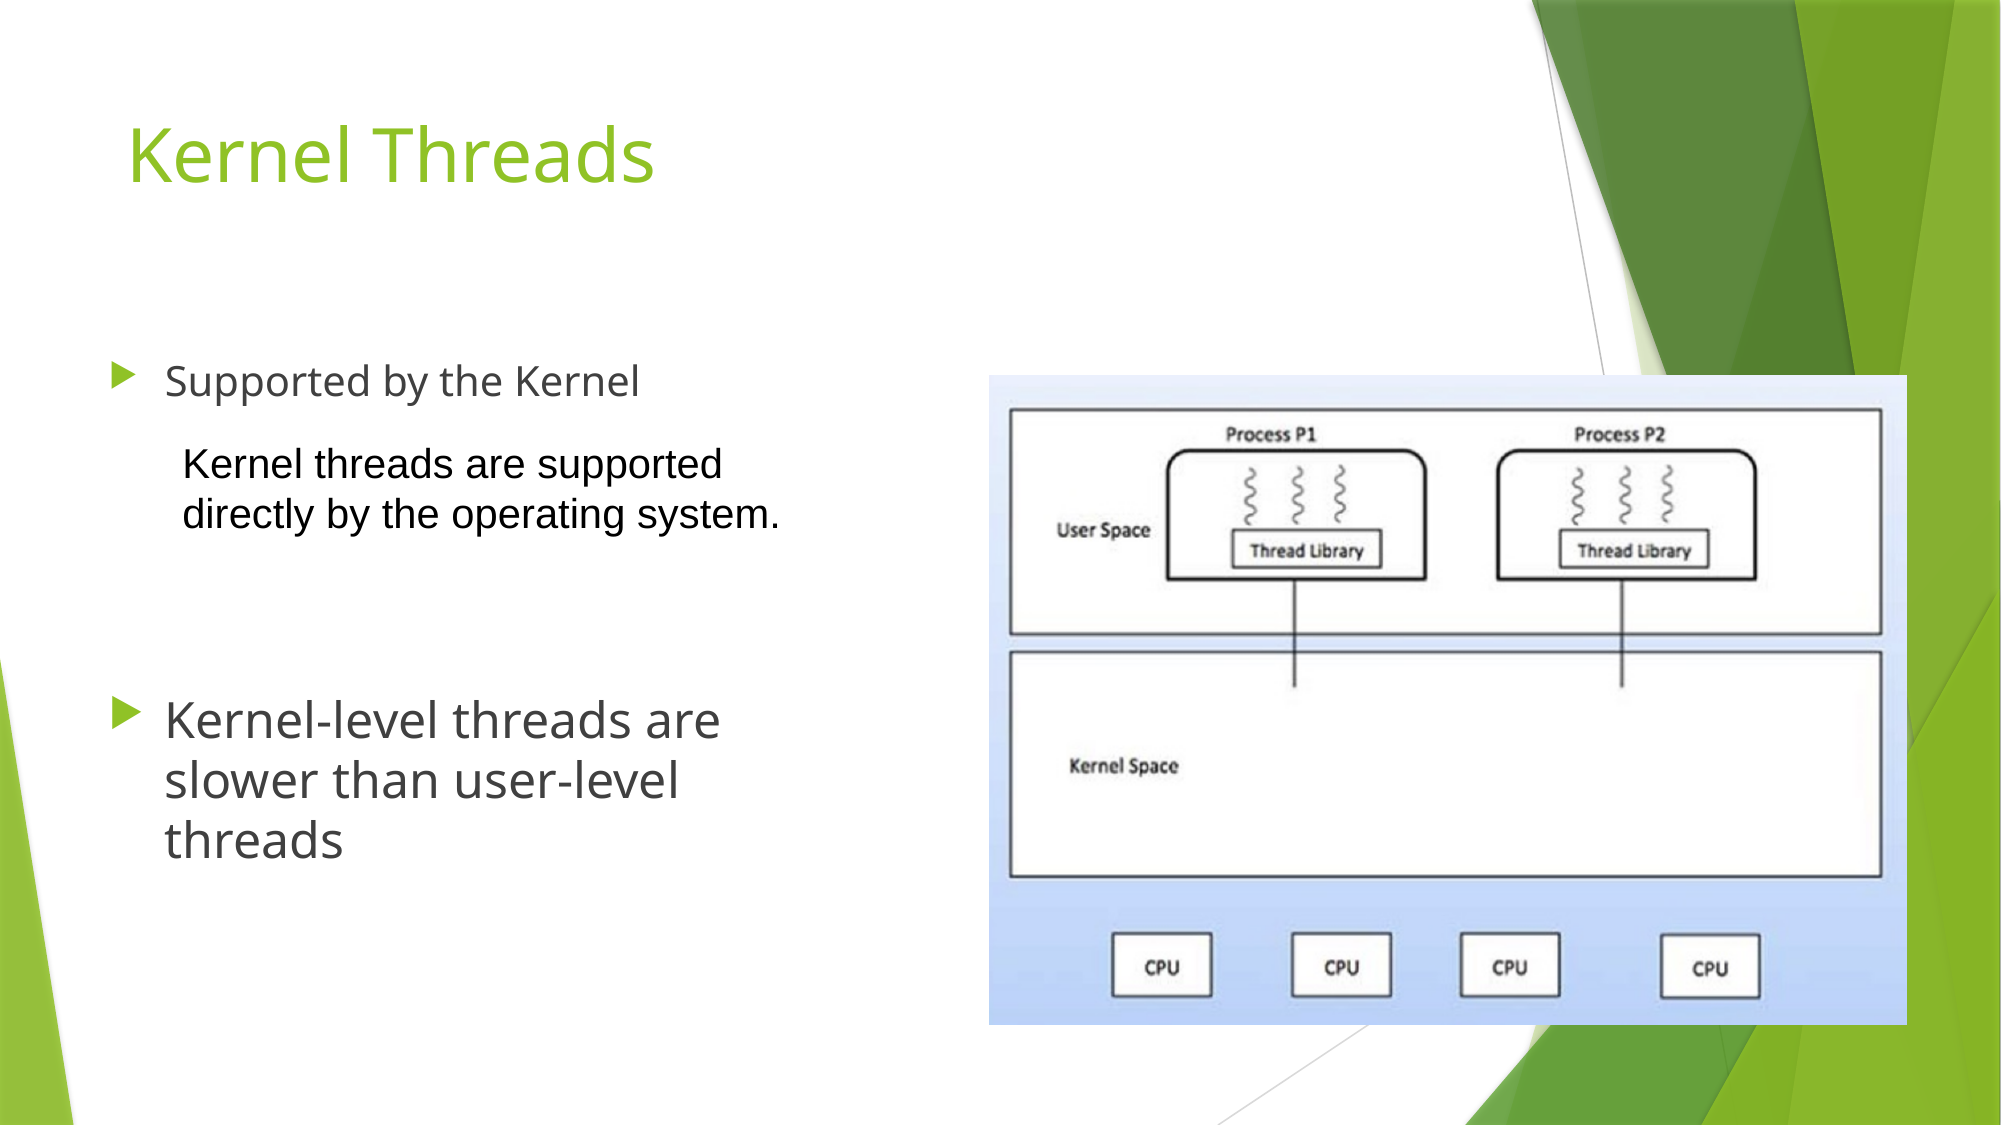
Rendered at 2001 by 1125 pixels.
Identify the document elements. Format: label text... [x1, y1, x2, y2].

title Kernel Threads [111, 99, 1522, 317]
picture [989, 375, 1907, 1026]
list Supported by the Kernel Kernel-level threads are slower than user-level threads [93, 347, 866, 984]
text_box Kernel threads are supported directly by the operating system. [167, 429, 866, 545]
